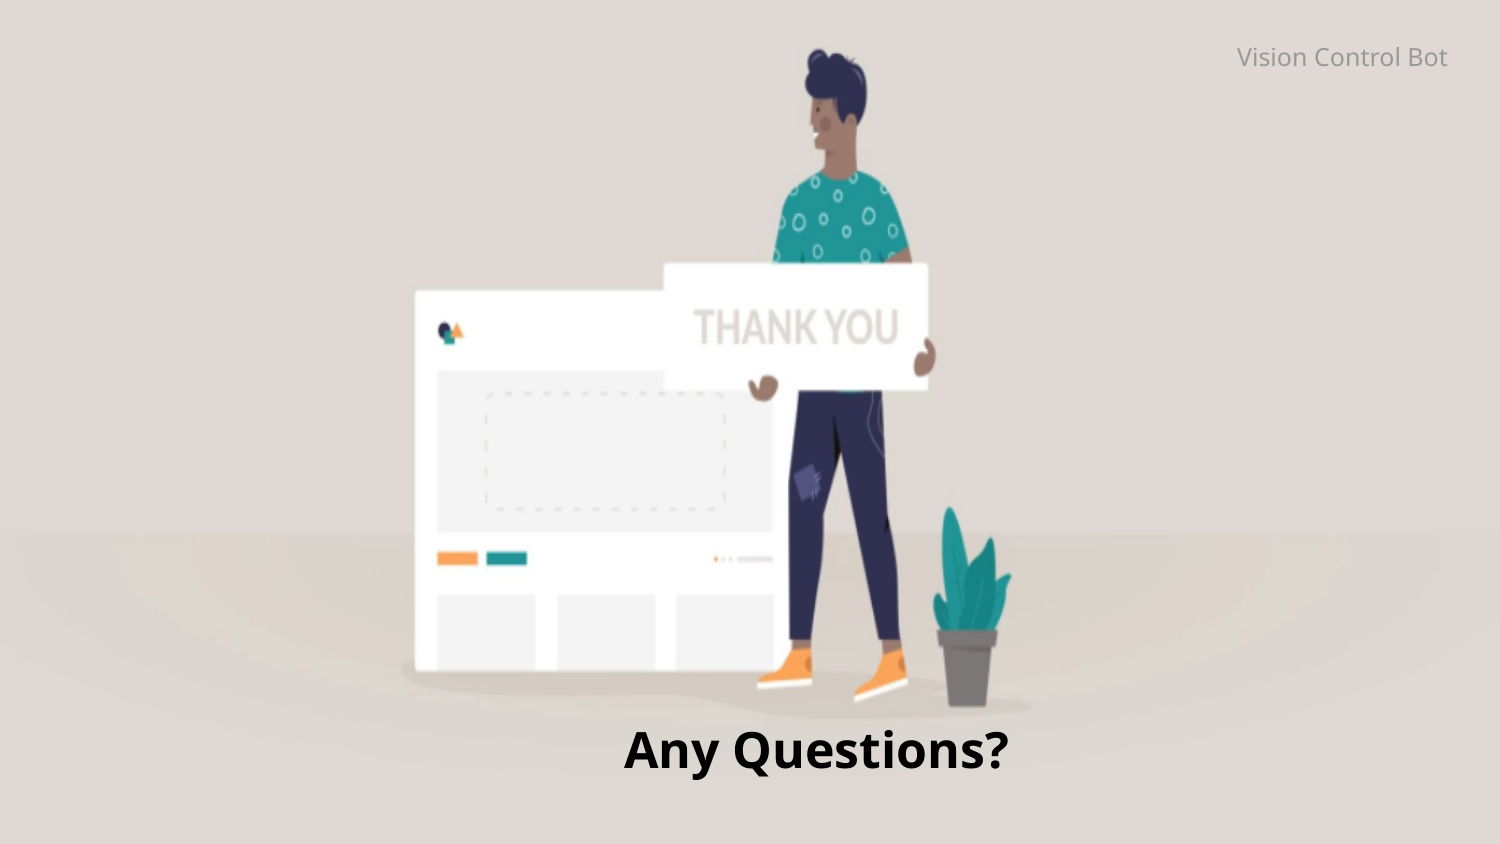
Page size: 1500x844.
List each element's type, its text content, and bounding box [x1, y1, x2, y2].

picture [0, 0, 1500, 844]
text_box Vision Control Bot [1222, 25, 1474, 86]
text_box Any Questions? [410, 703, 1223, 794]
